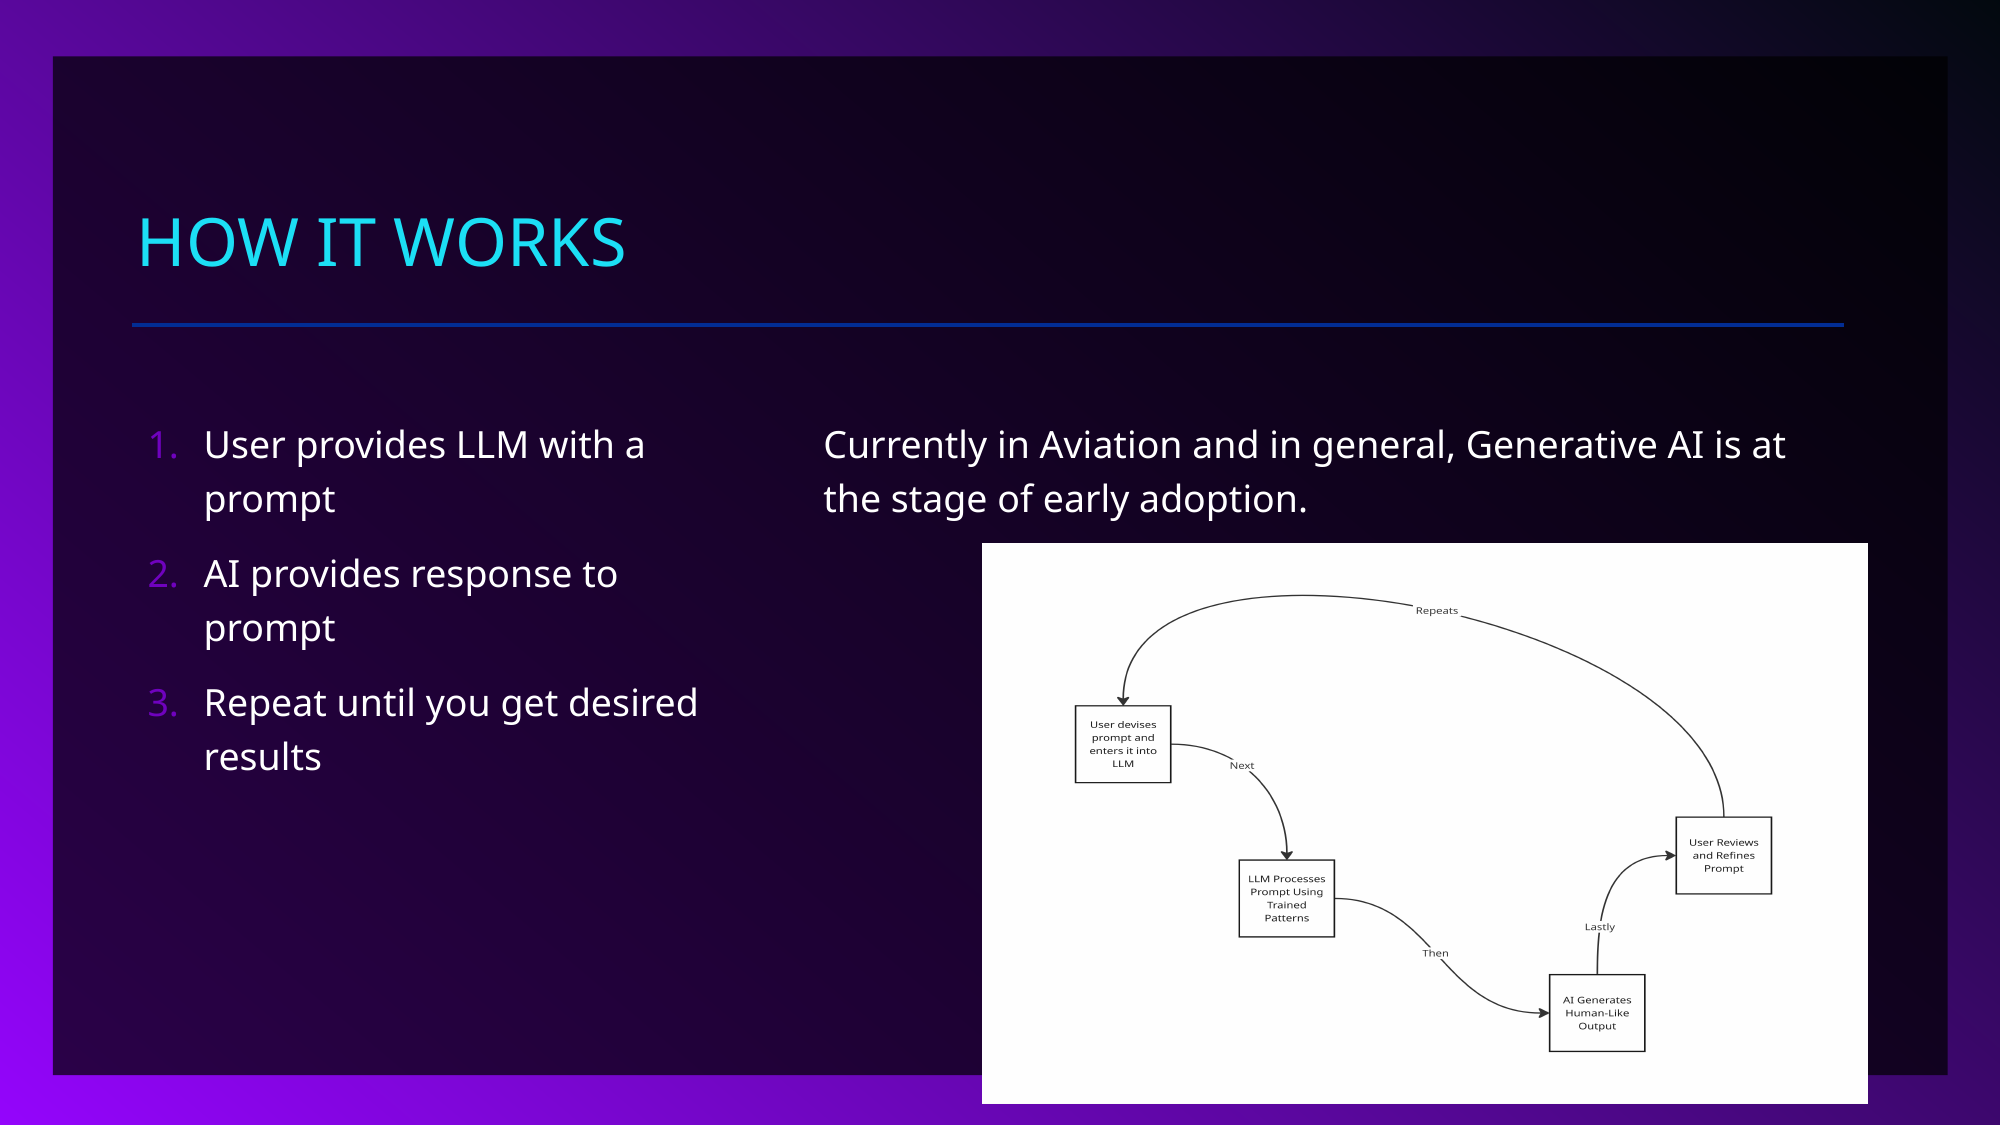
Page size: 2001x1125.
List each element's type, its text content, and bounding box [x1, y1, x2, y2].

list User provides LLM with a prompt AI provides response to prompt Repeat until you get desired results [132, 404, 752, 1016]
picture [982, 543, 1868, 1104]
list Currently in Aviation and in general, Generative AI is at the stage of early adoption. [808, 404, 1845, 1016]
title How it Works [121, 70, 1845, 289]
